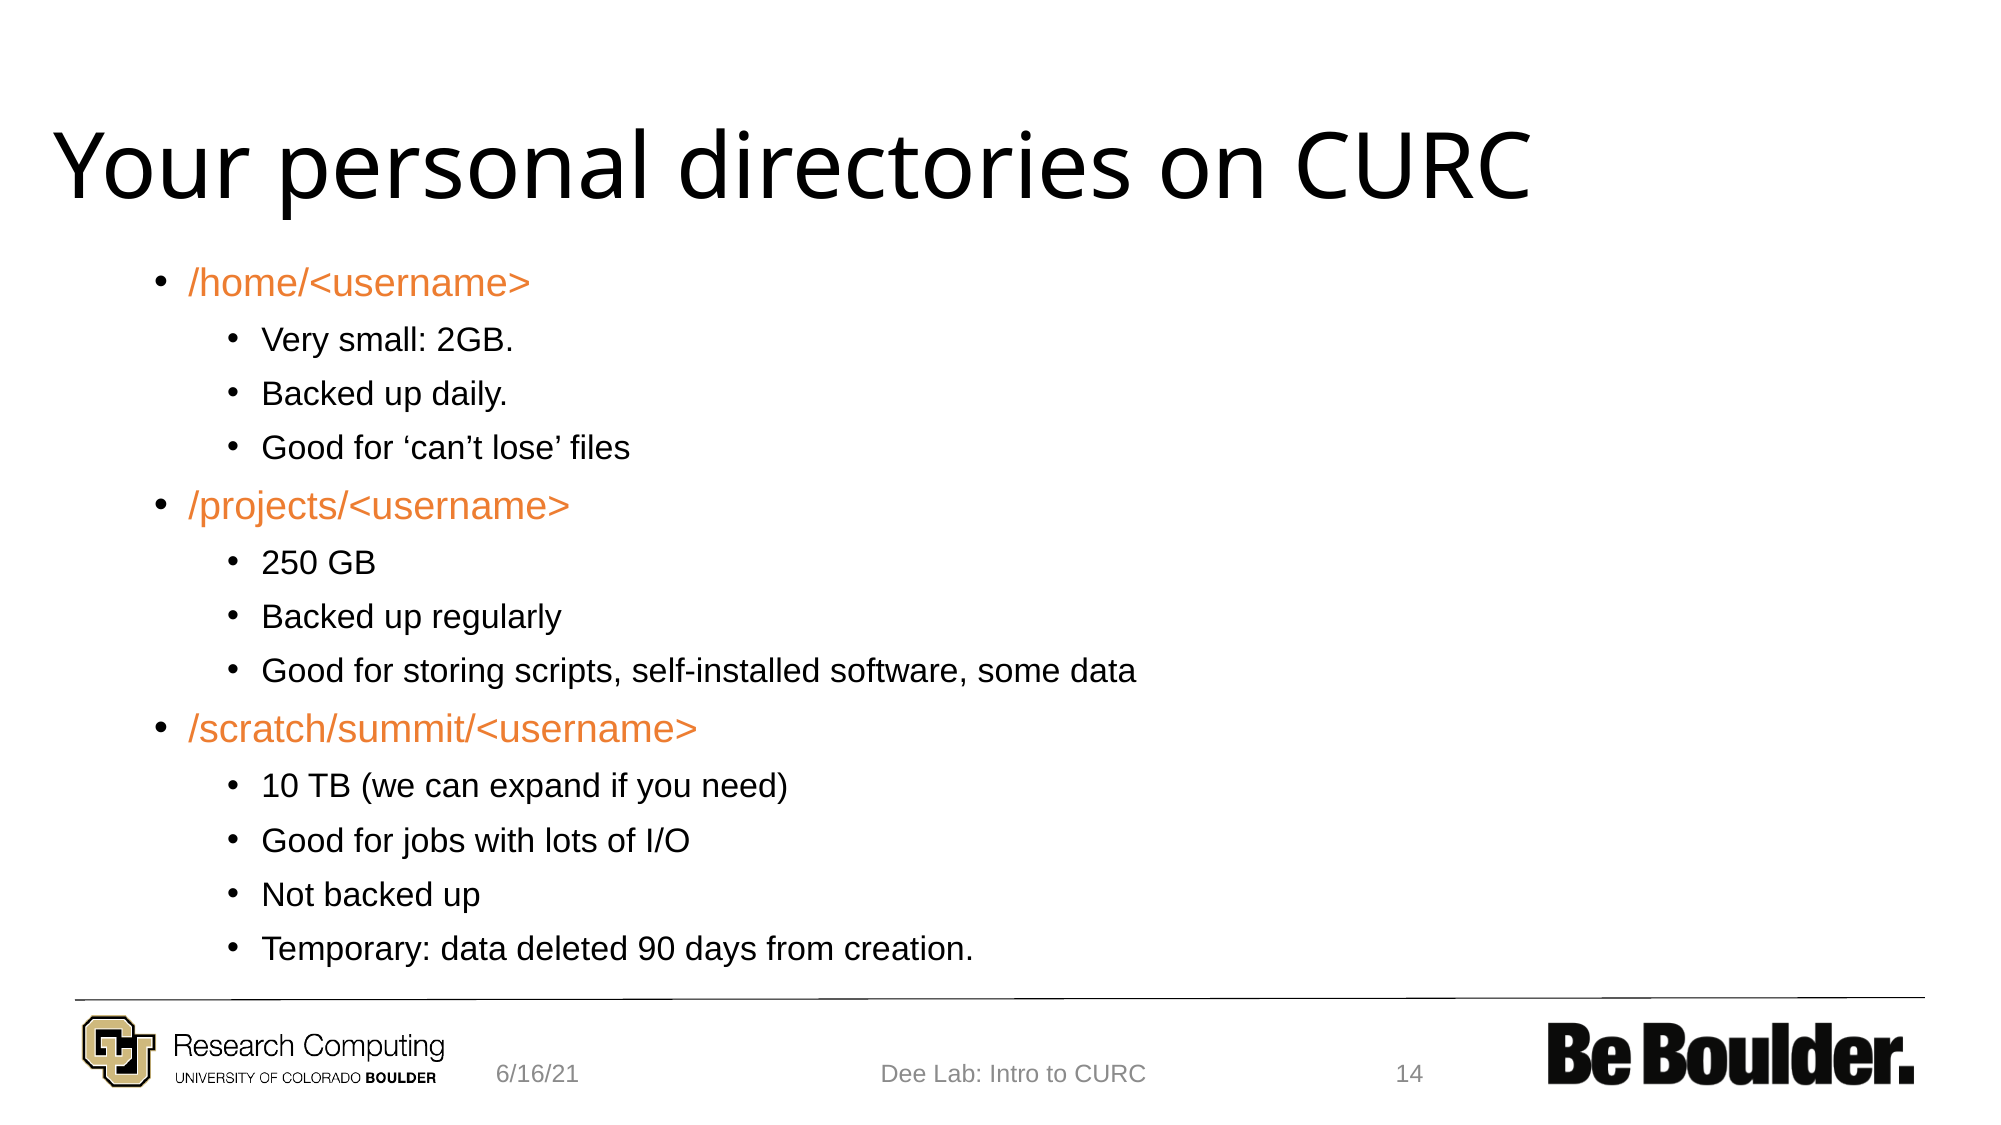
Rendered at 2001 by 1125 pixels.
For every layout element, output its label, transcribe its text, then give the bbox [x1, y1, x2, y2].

title Your personal directories on CURC [39, 59, 1950, 278]
list /home/<username> Very small: 2GB. Backed up daily. Good for ‘can’t lose’ files /projects/<username> 250 GB Backed up regularly Good for storing scripts, self-installed software, some data /scratch/summit/<username> 10 TB (we can expand if you need) Good for jobs with lots of I/O Not backed up Temporary: data deleted 90 days from creation. [137, 244, 1863, 983]
picture [81, 1015, 444, 1088]
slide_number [480, 1042, 615, 1103]
footer Dee Lab: Intro to CURC [676, 1042, 1352, 1103]
slide_number 14 [1380, 1042, 1525, 1103]
picture [1524, 1015, 1938, 1088]
